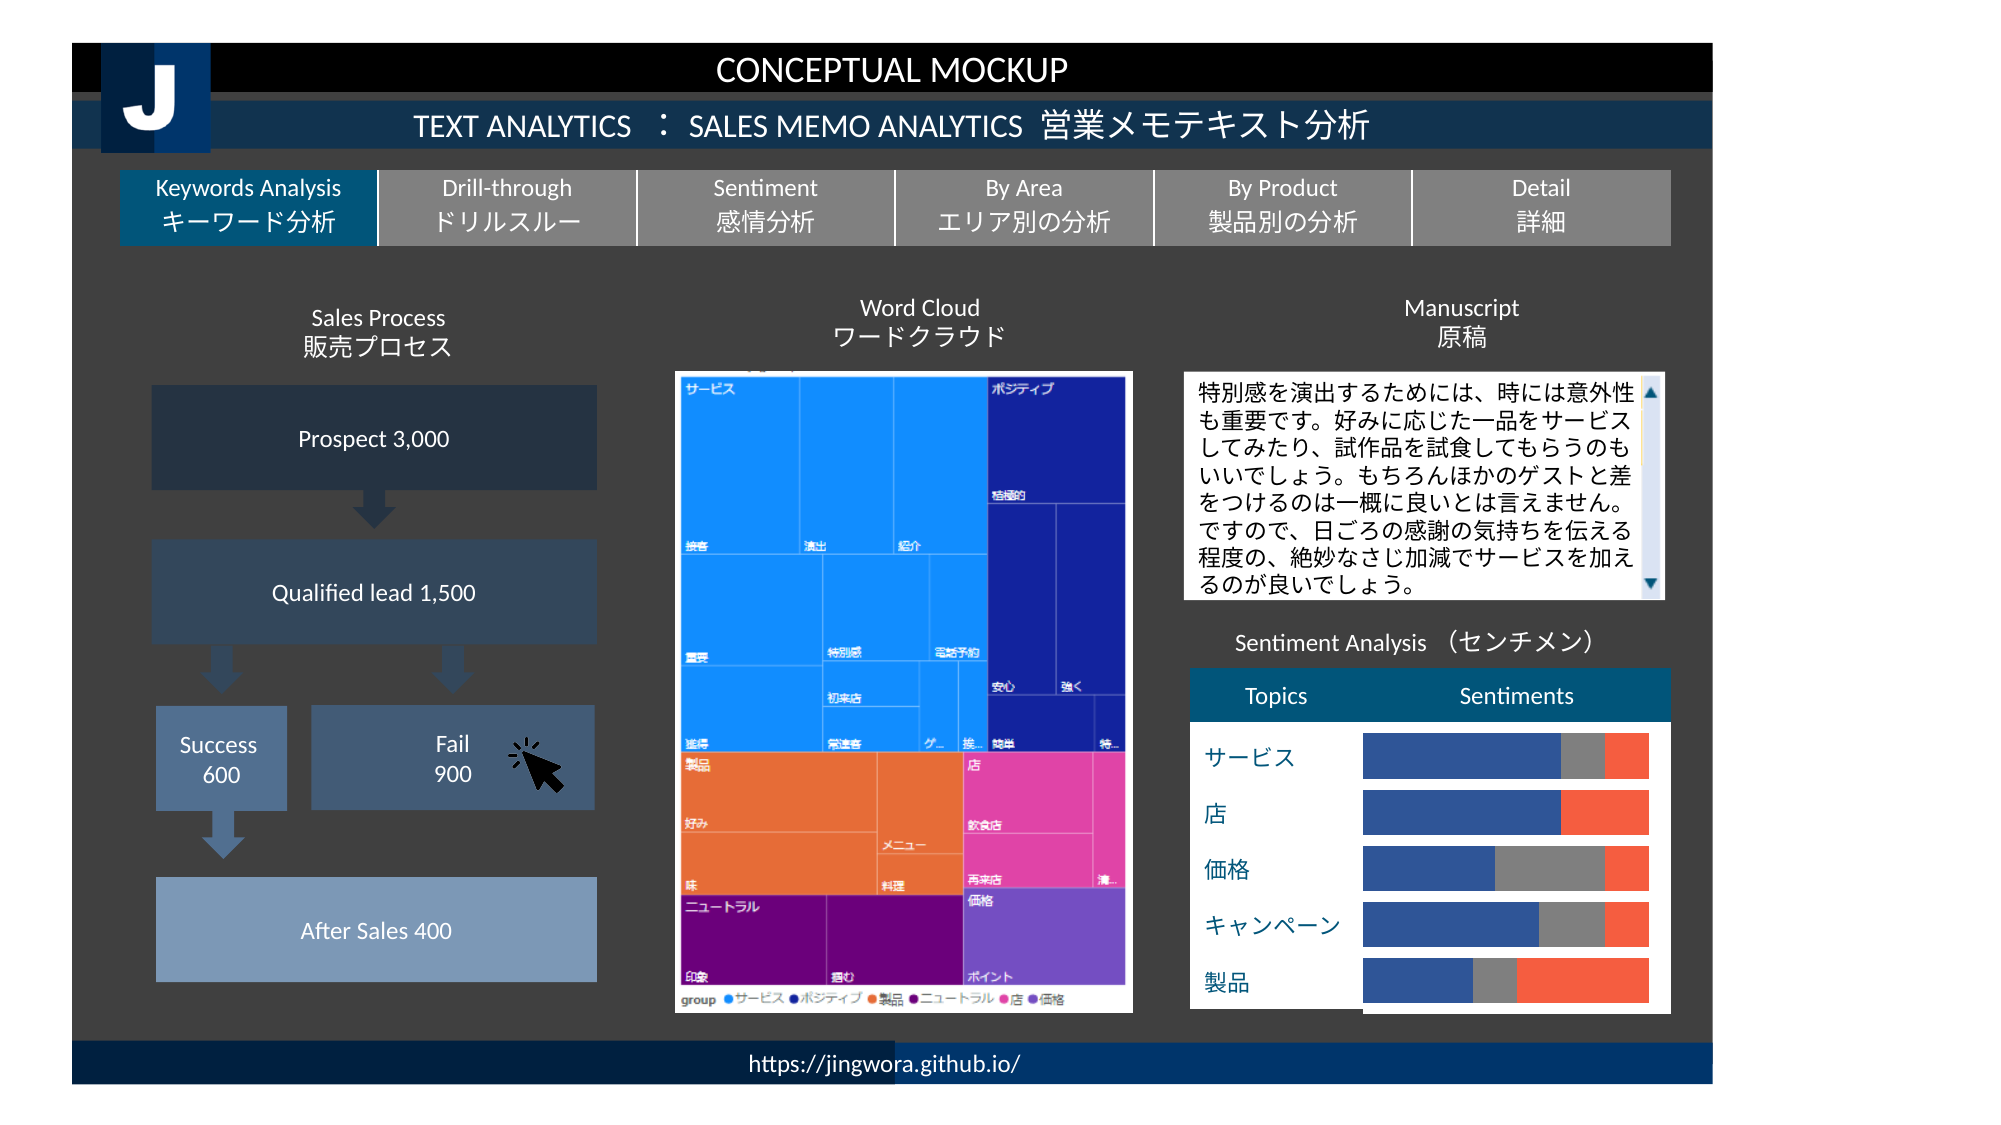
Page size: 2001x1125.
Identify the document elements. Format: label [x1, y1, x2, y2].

table_header [1155, 170, 1411, 246]
table_header [379, 170, 636, 246]
table_header [1413, 170, 1671, 246]
picture [1641, 373, 1662, 599]
table_header [120, 170, 377, 246]
picture [101, 43, 211, 153]
text_box [71, 42, 1714, 1085]
picture [508, 737, 564, 793]
table_header [896, 170, 1153, 246]
table_header [638, 170, 894, 246]
table_cell [1190, 733, 1671, 1009]
picture [675, 371, 1133, 1013]
table_header [1190, 668, 1671, 722]
